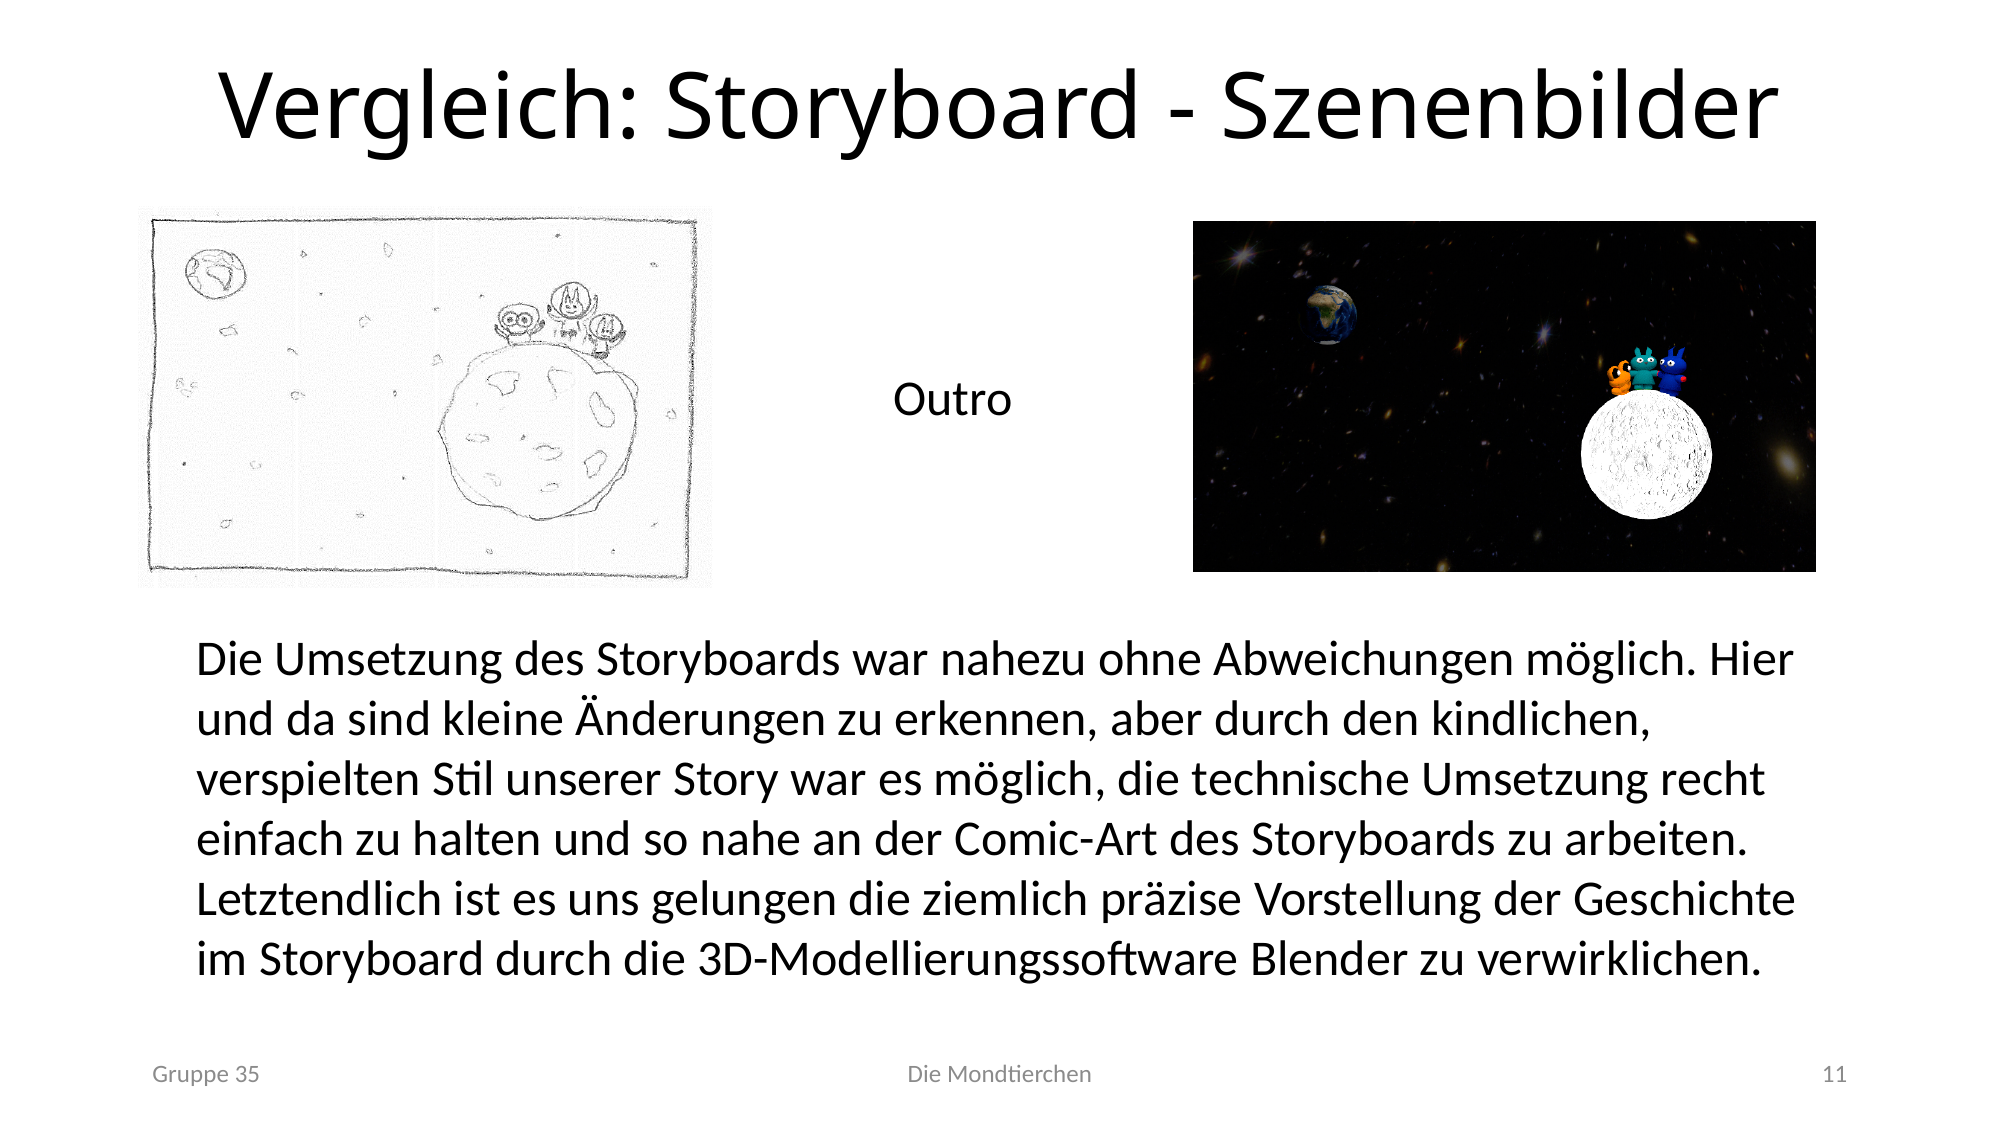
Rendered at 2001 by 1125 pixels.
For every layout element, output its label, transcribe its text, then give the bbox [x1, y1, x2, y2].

text_box Die Umsetzung des Storyboards war nahezu ohne Abweichungen möglich. Hier und da sind kleine Änderungen zu erkennen, aber durch den kindlichen, verspielten Stil unserer Story war es möglich, die technische Umsetzung recht einfach zu halten und so nahe an der Comic-Art des Storyboards zu arbeiten. Letztendlich ist es uns gelungen die ziemlich präzise Vorstellung der Geschichte im Storyboard durch die 3D-Modellierungssoftware Blender zu verwirklichen. [181, 617, 1816, 993]
slide_number Gruppe 35 [137, 1042, 588, 1103]
picture [1193, 221, 1816, 572]
picture [137, 205, 713, 588]
footer Die Mondtierchen [662, 1042, 1338, 1103]
text_box Outro [878, 358, 1028, 434]
slide_number 11 [1412, 1042, 1863, 1103]
title Vergleich: Storyboard - Szenenbilder [137, 0, 1863, 218]
